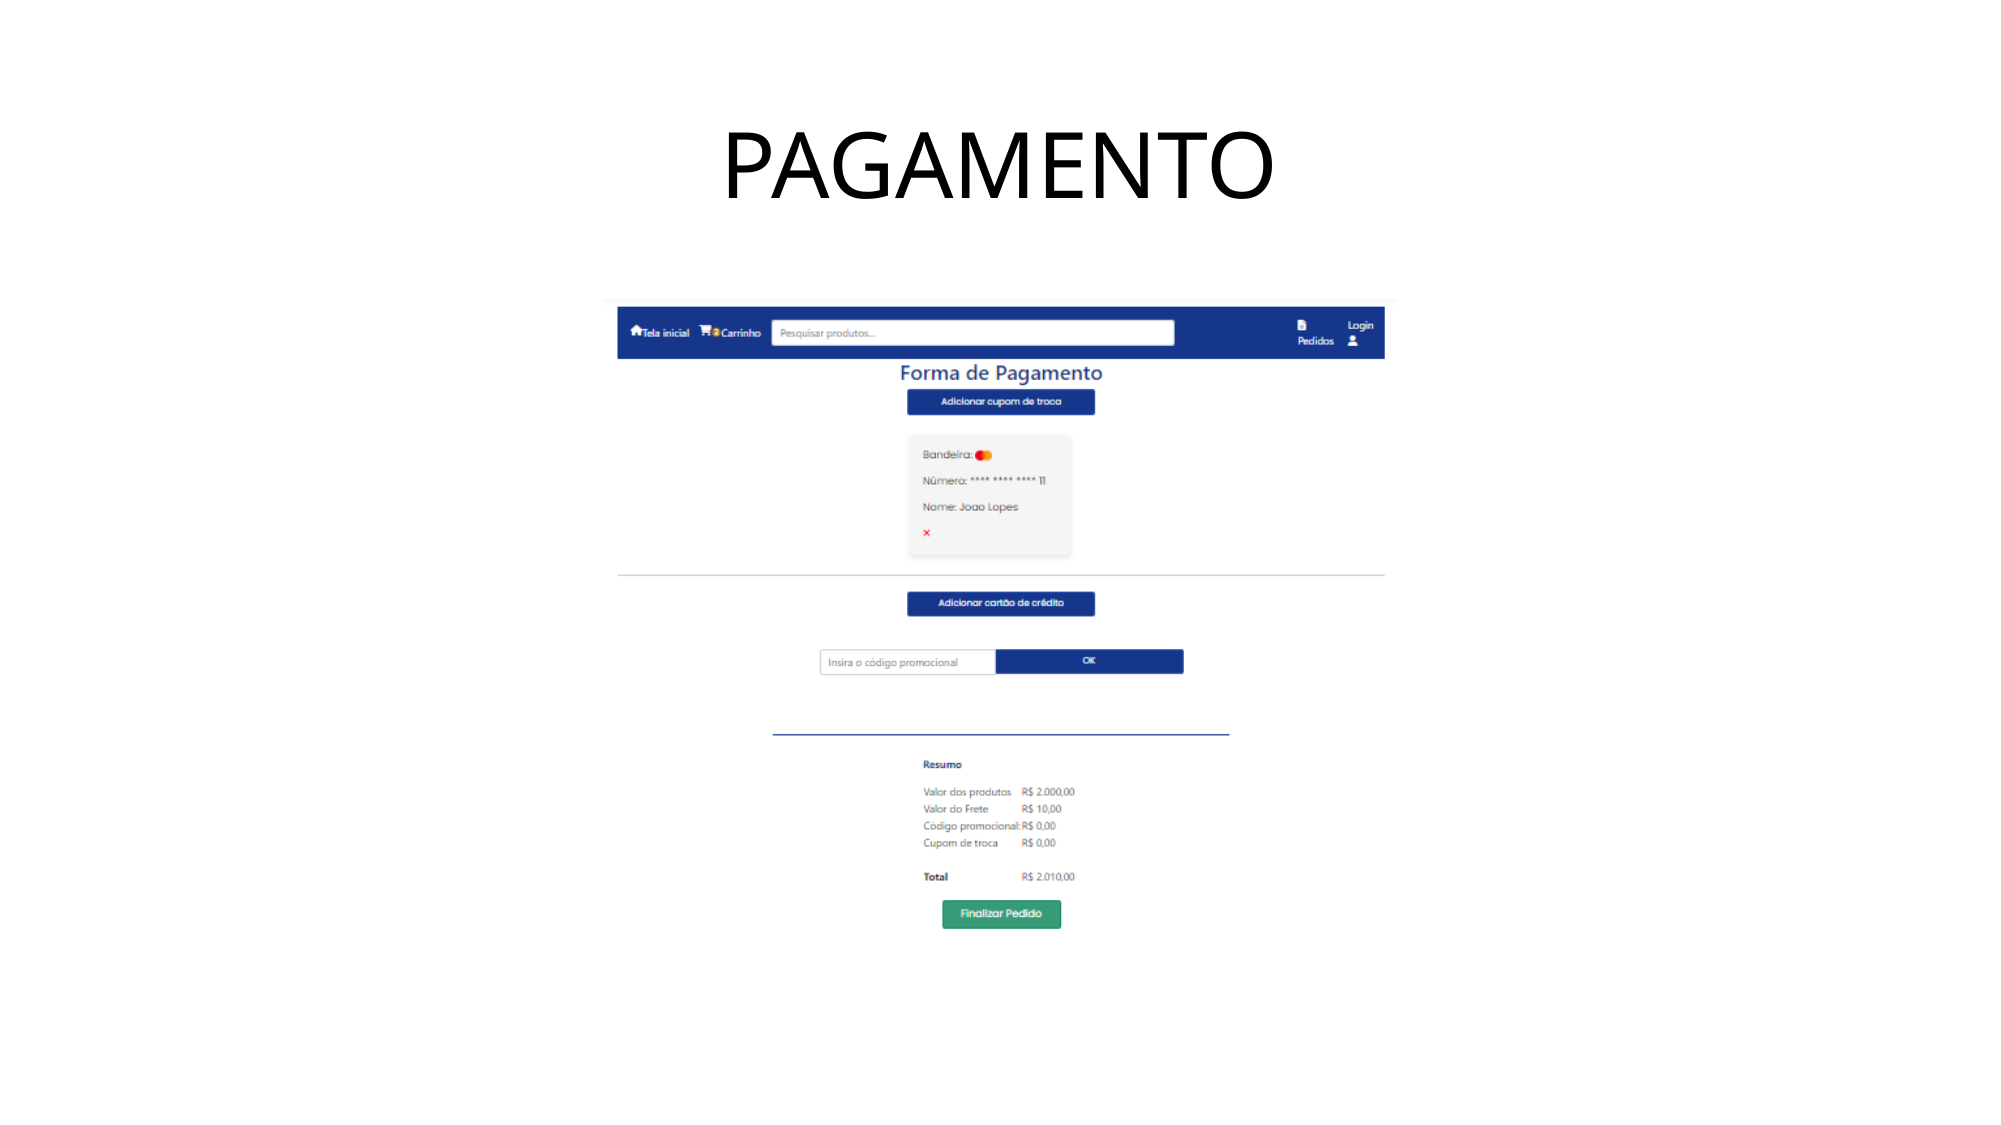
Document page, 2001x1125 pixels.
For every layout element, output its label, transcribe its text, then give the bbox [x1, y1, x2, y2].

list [601, 299, 1398, 1014]
title PAGAMENTO [137, 59, 1863, 278]
